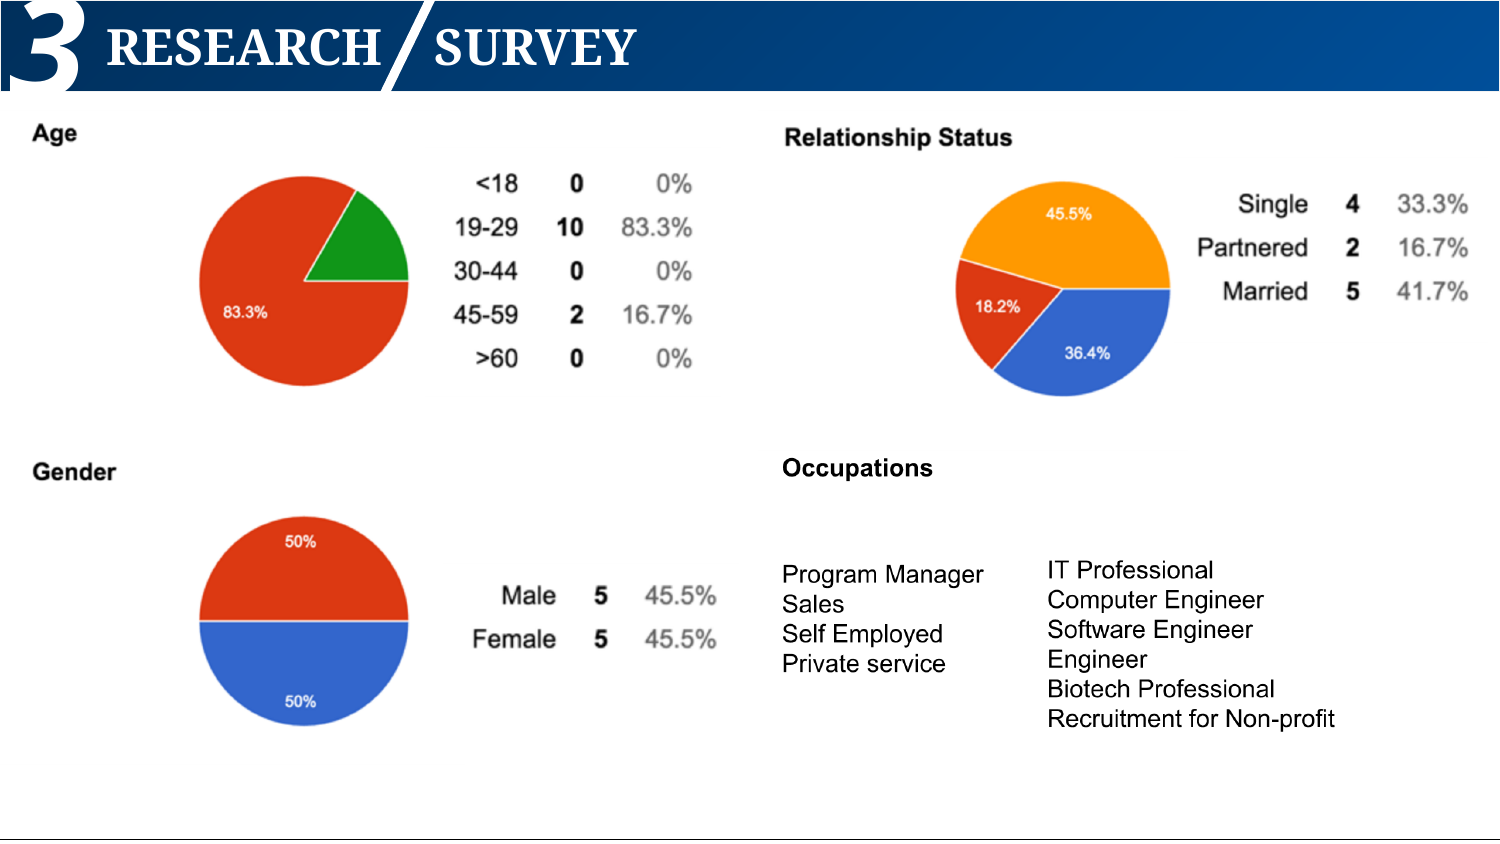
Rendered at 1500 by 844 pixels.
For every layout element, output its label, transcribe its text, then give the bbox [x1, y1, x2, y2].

text_box 3 [0, 0, 110, 71]
text_box [452, 0, 1500, 90]
picture [0, 91, 1500, 840]
text_box [0, 71, 362, 89]
text_box RESEARCH SURVEY [110, 0, 362, 71]
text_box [367, 0, 448, 128]
text_box RESEARCH SURVEY [452, 0, 1200, 71]
